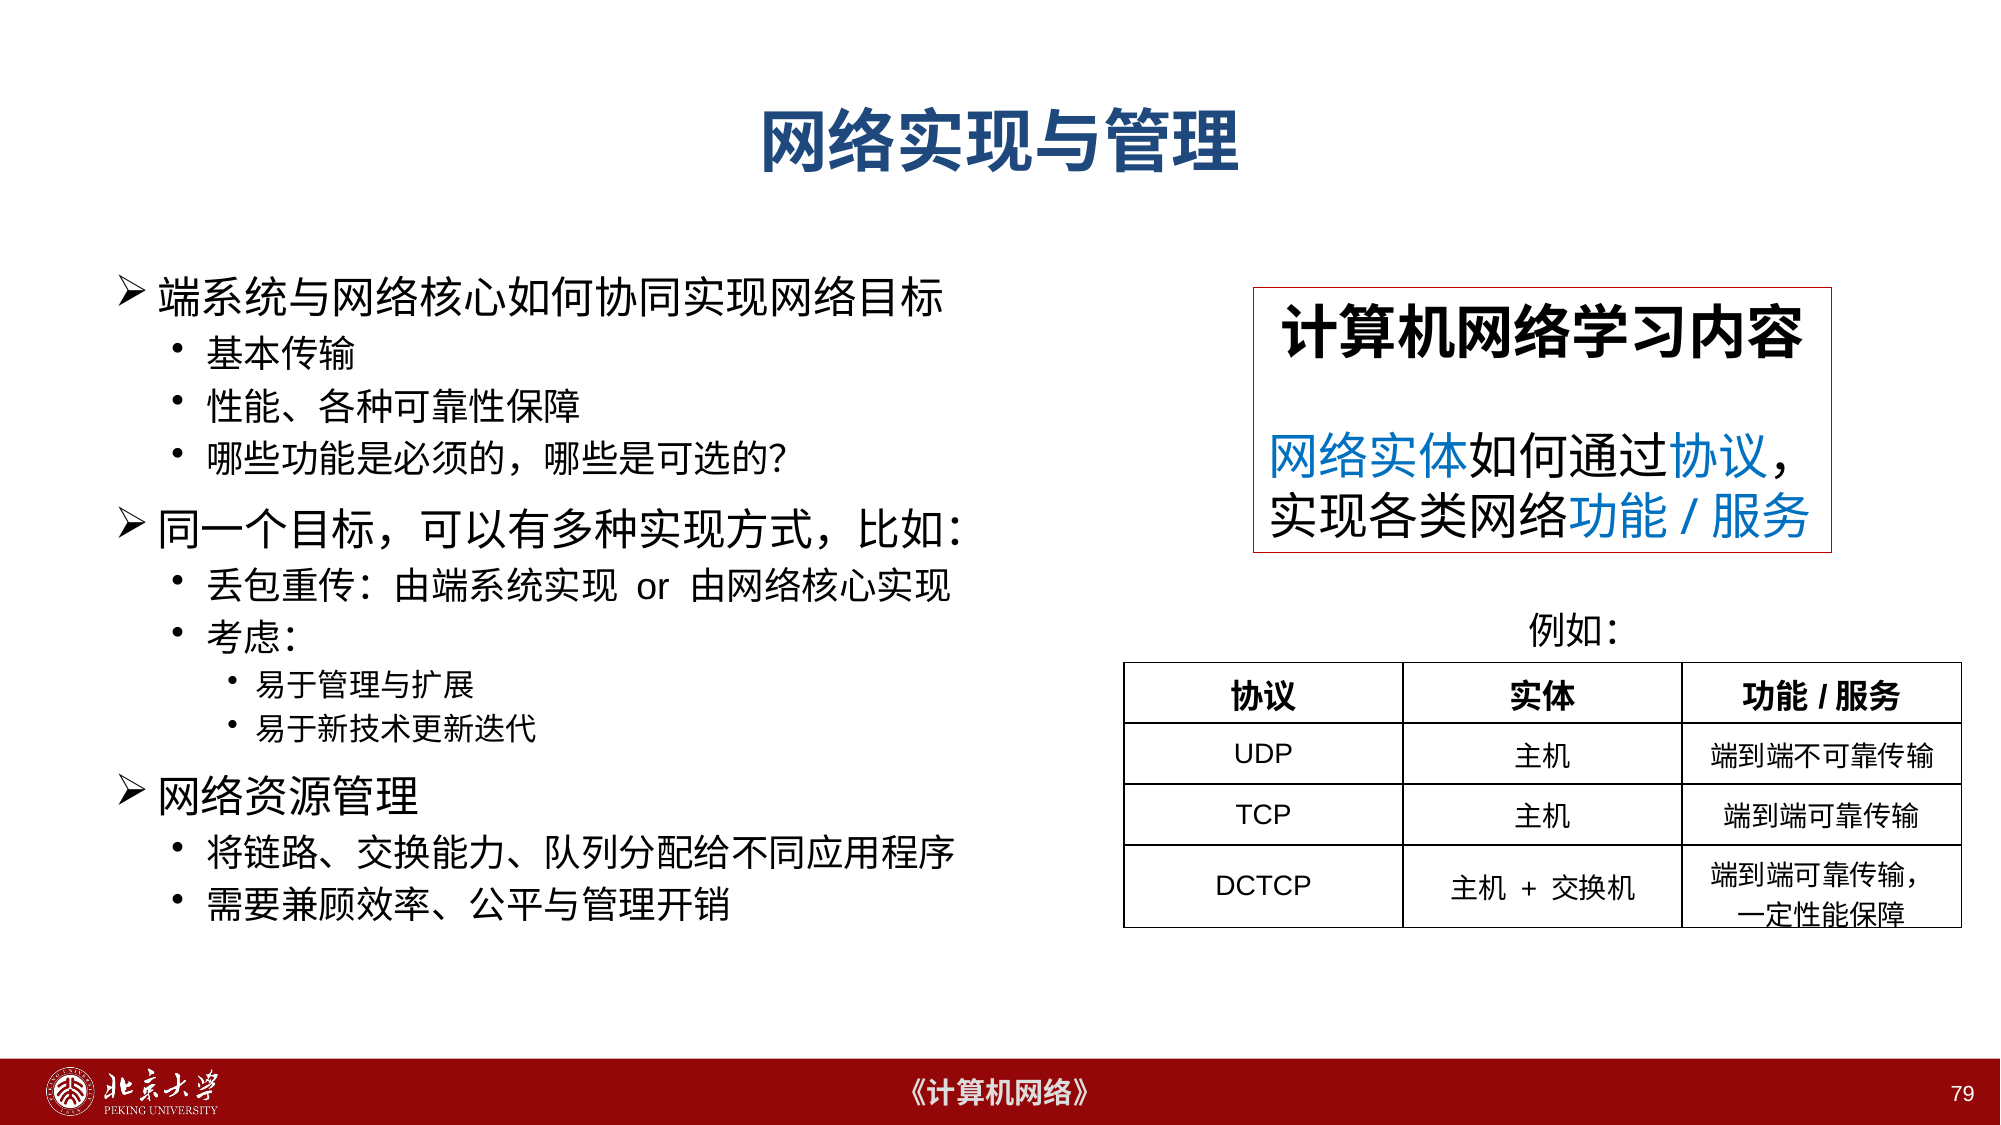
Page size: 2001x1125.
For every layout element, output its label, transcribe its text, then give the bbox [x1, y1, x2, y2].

table_cell 主机 + 交换机 [1404, 846, 1681, 927]
table_header 协议 [1125, 663, 1402, 722]
table_cell 端到端可靠传输 [1683, 785, 1961, 844]
table_cell TCP [1125, 785, 1402, 844]
table_cell DCTCP [1125, 846, 1402, 927]
table_cell 端到端不可靠传输 [1683, 724, 1961, 783]
table_cell 端到端可靠传输，一定性能保障 [1683, 846, 1961, 927]
list 端系统与网络核心如何协同实现网络目标 基本传输 性能、各种可靠性保障 哪些功能是必须的，哪些是可选的？ 同一个目标，可以有多种实现方式，比如： 丢包重传：由端系统实现 or 由网络核心实现 考虑： 易于管理与扩展 易于新技术更新迭代 网络资源管理 将链路、交换能力、队列分配给不同应用程序 需要兼顾效率、公平与管理开销 [99, 262, 1900, 1005]
text_box 计算机网络学习内容 网络实体如何通过协议， 实现各类网络功能/服务 [1253, 287, 1832, 553]
table_header 功能/服务 [1683, 663, 1961, 722]
title 网络实现与管理 [99, 45, 1900, 233]
table_header 实体 [1404, 663, 1681, 722]
table_cell UDP [1125, 724, 1402, 783]
text_box 例如： [1513, 599, 1656, 660]
table_cell 主机 [1404, 724, 1681, 783]
picture [46, 1067, 218, 1116]
slide_number 79 [1522, 1072, 1990, 1125]
table_cell 主机 [1404, 785, 1681, 844]
